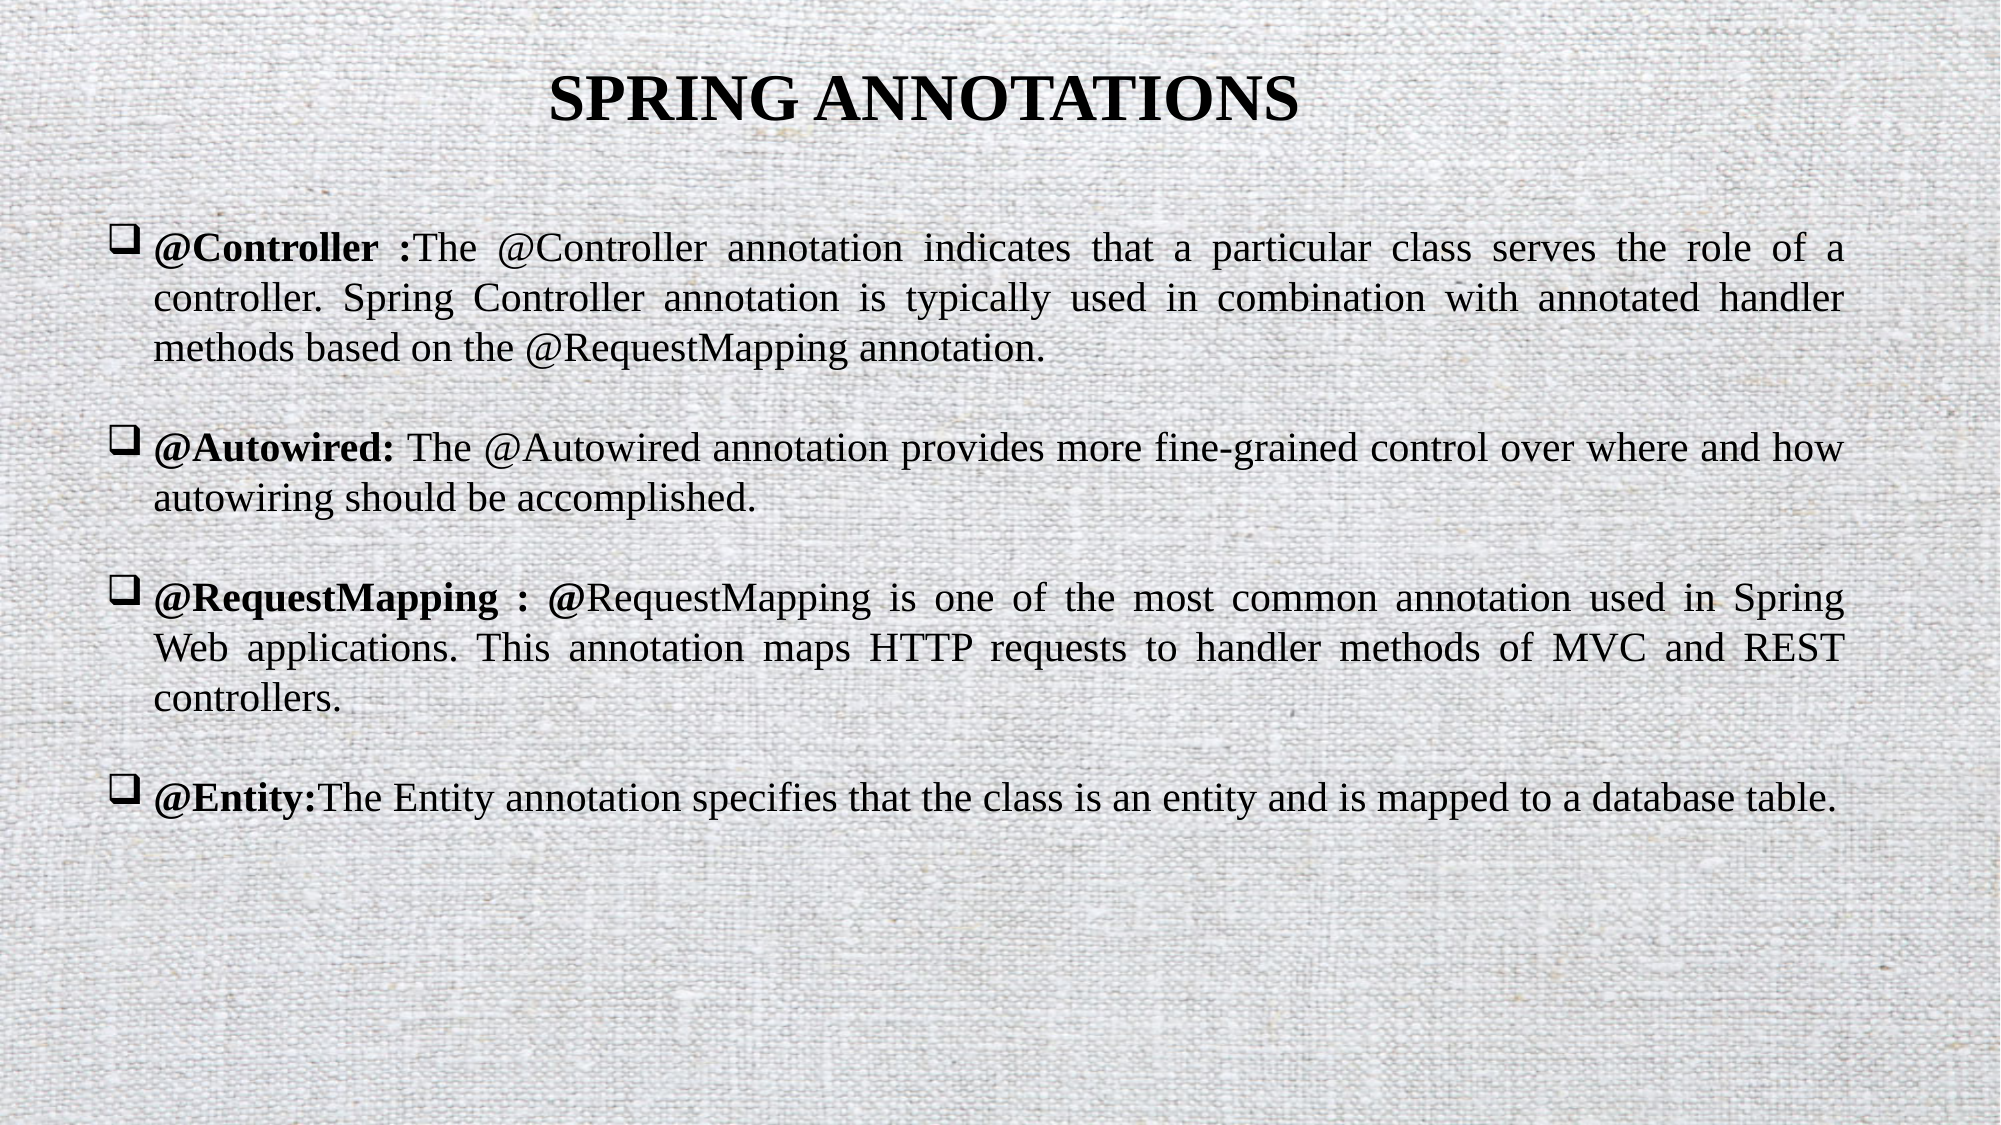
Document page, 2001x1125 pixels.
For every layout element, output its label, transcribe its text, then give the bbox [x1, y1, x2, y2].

picture [0, 0, 2001, 1125]
text_box SPRING ANNOTATIONS [467, 46, 1370, 142]
text_box @Controller :The @Controller annotation indicates that a particular class serves the role of a controller. Spring Controller annotation is typically used in combination with annotated handler methods based on the @RequestMapping annotation. @Autowired: The @Autowired annotation provides more fine-grained control over where and how autowiring should be accomplished. @RequestMapping : @RequestMapping is one of the most common annotation used in Spring Web applications. This annotation maps HTTP requests to handler methods of MVC and REST controllers. @Entity:The Entity annotation specifies that the class is an entity and is mapped to a database table. [91, 142, 1861, 898]
